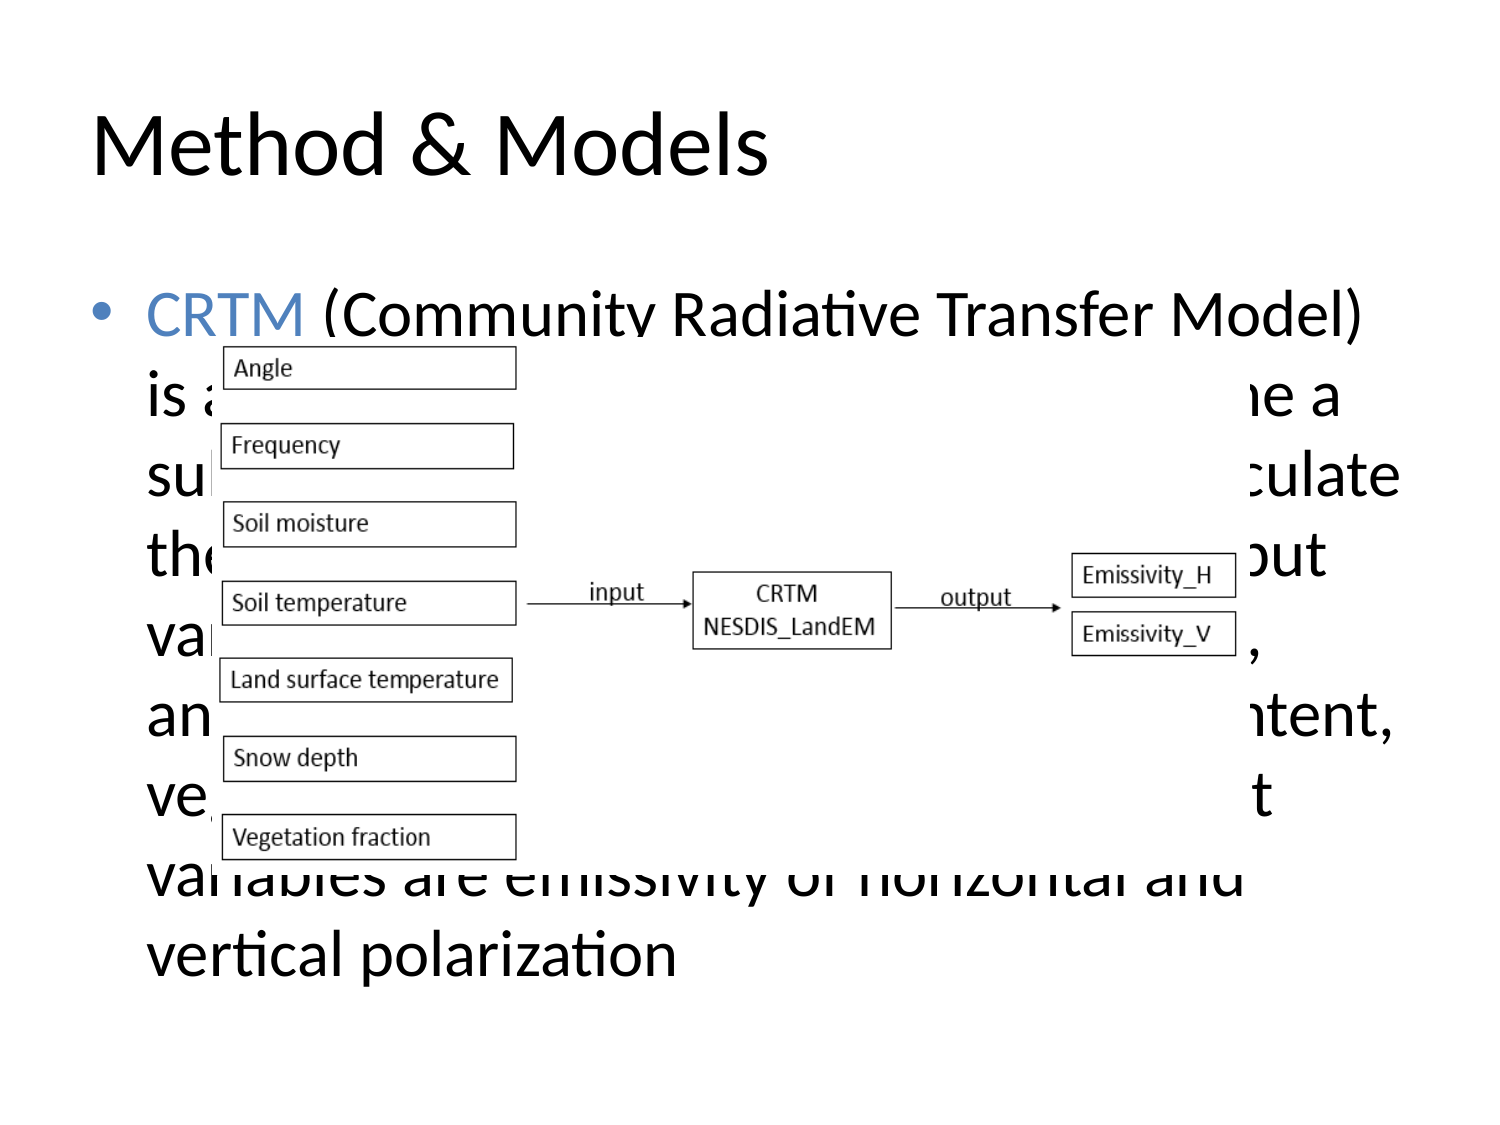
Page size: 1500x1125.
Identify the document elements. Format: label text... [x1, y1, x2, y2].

picture [212, 337, 1251, 876]
title Method & Models [75, 45, 1425, 233]
list CRTM (Community Radiative Transfer Model) is a model of NCEP, in this study, I used the a subroutine called NESDIS_LandEM to calculate the emissivity of the land surface. The input variables of this function are frequencies, angle, soil temperature, soil moisture content, vegetation cover, snow depth. The output variables are emissivity of horizontal and vertical polarization [75, 262, 1425, 1005]
